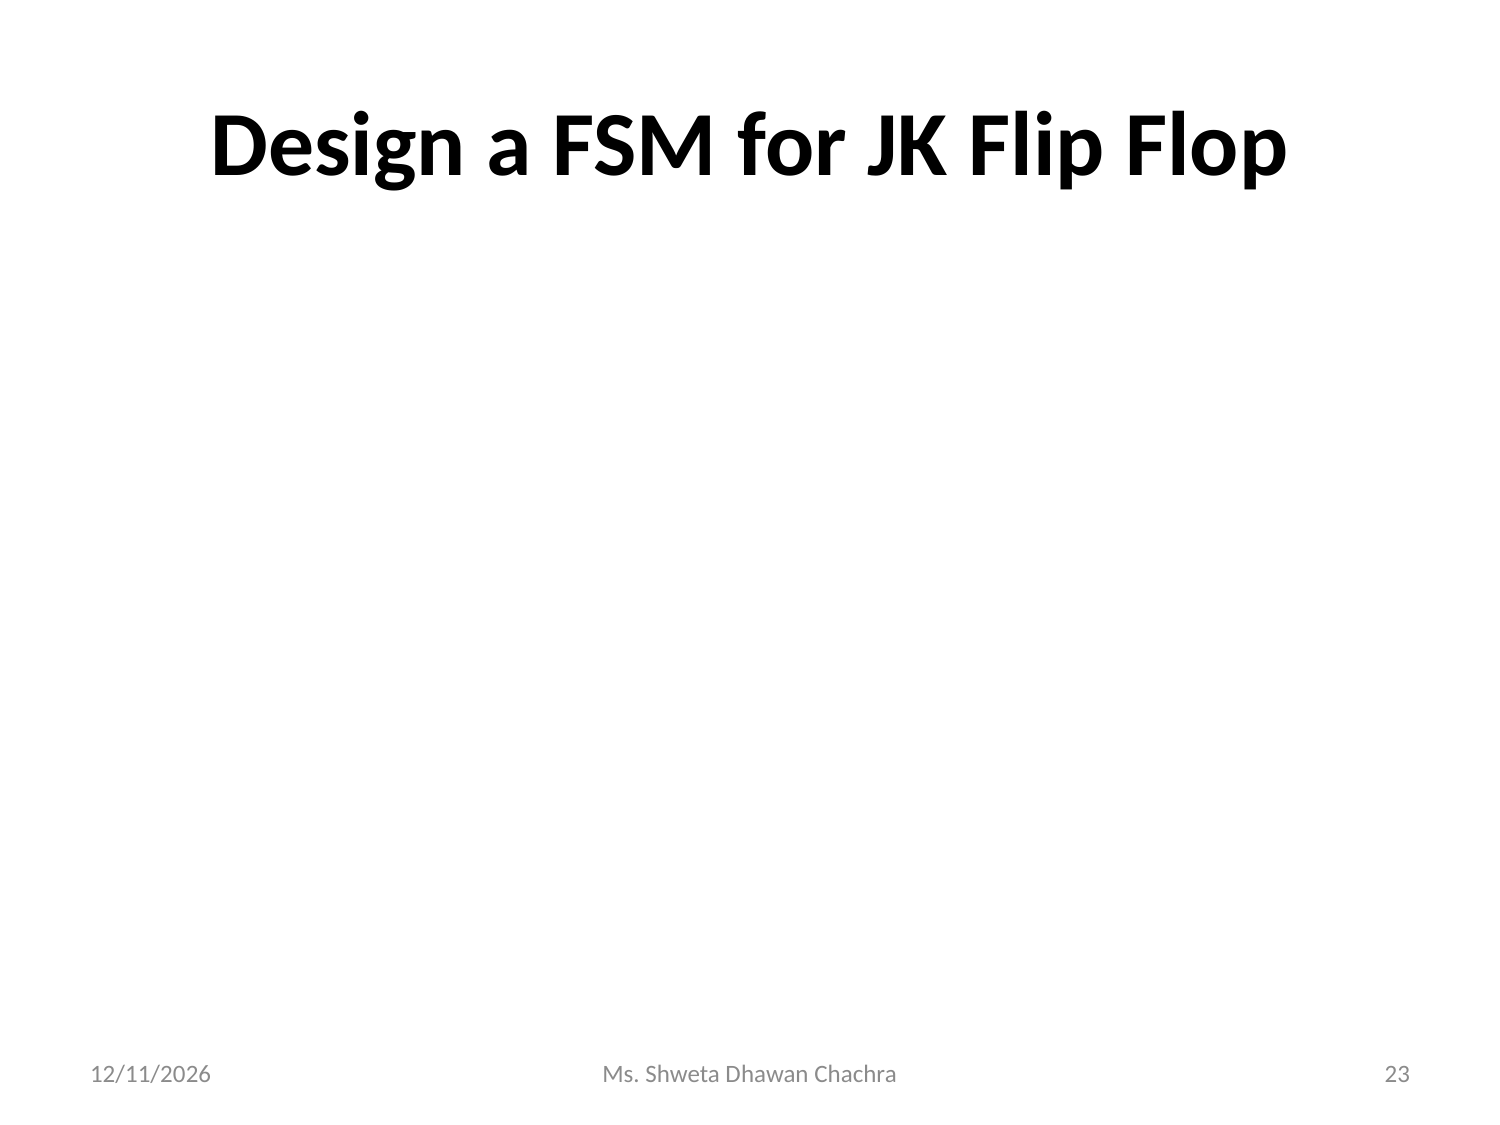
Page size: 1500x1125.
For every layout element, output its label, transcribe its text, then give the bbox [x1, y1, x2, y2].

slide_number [75, 1042, 425, 1103]
footer Ms. Shweta Dhawan Chachra [512, 1042, 988, 1103]
title Design a FSM for JK Flip Flop [75, 45, 1425, 233]
slide_number 23 [1074, 1042, 1425, 1103]
